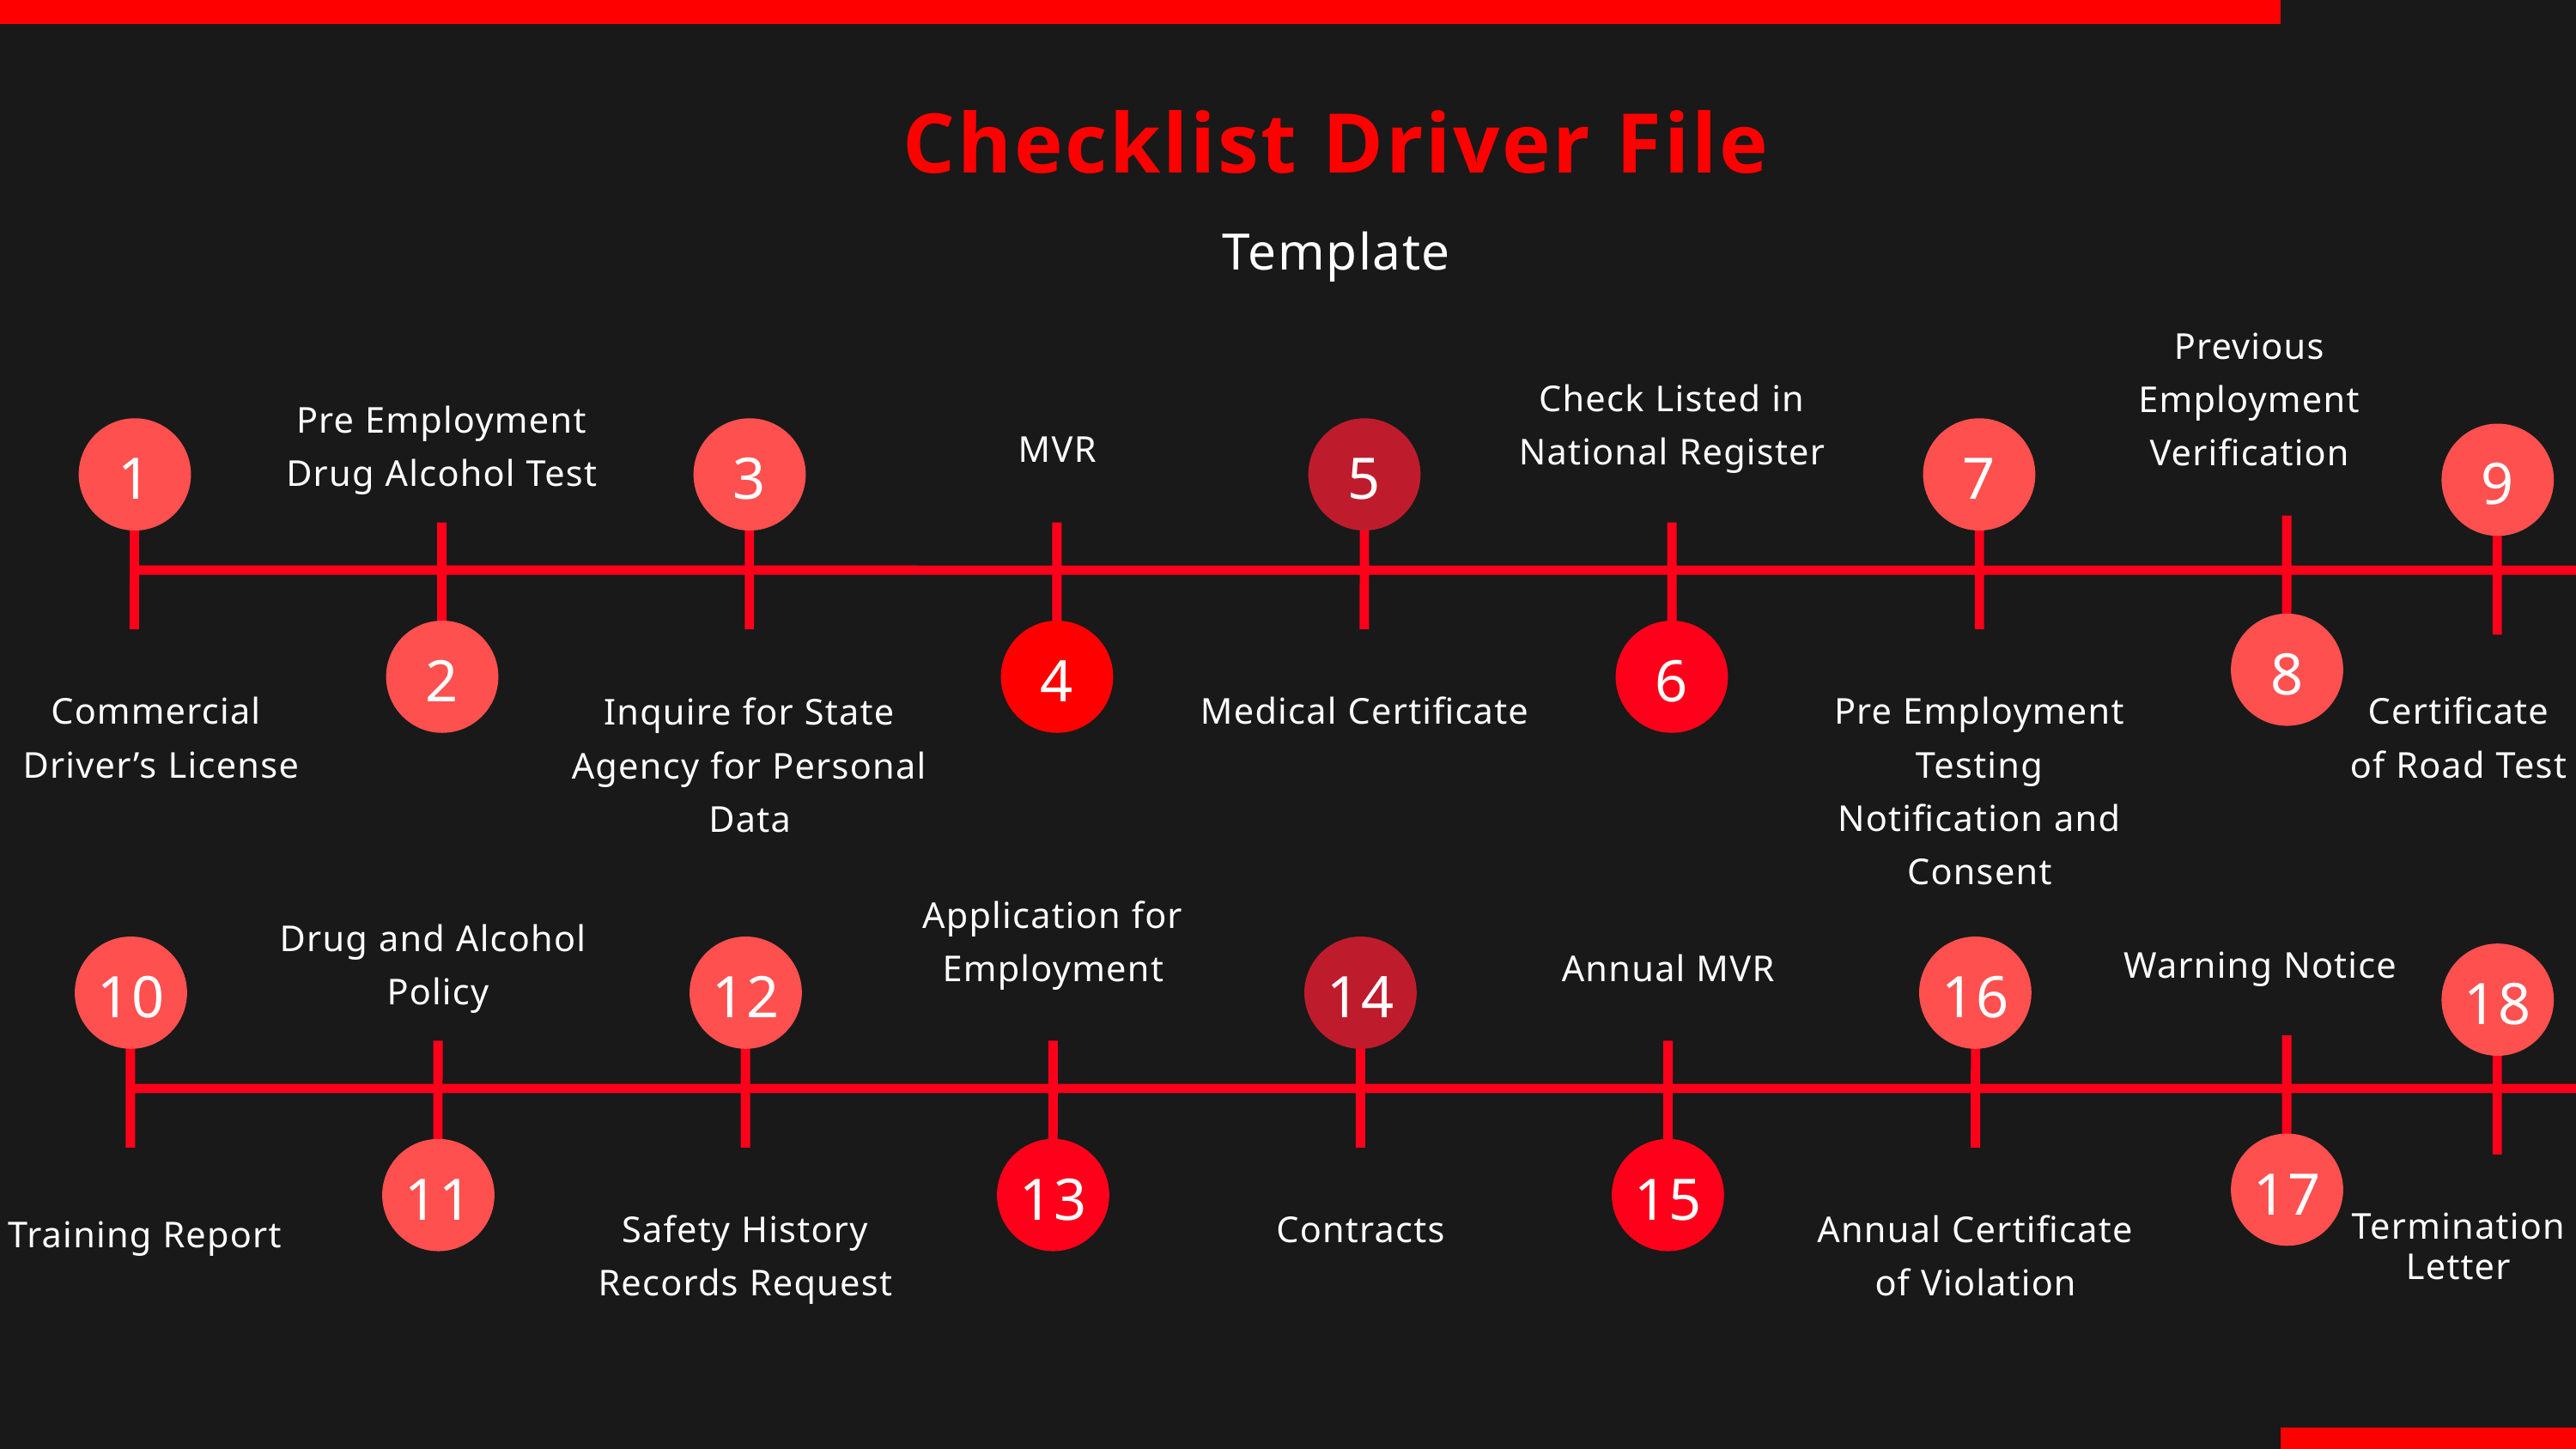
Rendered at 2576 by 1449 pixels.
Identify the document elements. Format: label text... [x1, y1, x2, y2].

text_box Pre Employment Testing Notification and Consent [1808, 677, 2151, 892]
text_box Commercial Driver’s License [0, 677, 332, 785]
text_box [2441, 943, 2555, 1057]
text_box Contracts [1189, 1196, 1532, 1250]
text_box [1611, 1138, 1725, 1252]
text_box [689, 936, 803, 1049]
text_box Pre Employment Drug Alcohol Test [270, 386, 613, 494]
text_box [1923, 417, 2036, 531]
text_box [1303, 936, 1418, 1049]
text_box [2230, 1133, 2344, 1246]
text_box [381, 1138, 495, 1252]
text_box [0, 0, 2281, 25]
text_box Training Report [0, 1201, 316, 1255]
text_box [996, 1138, 1110, 1252]
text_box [693, 417, 806, 531]
text_box Previous Employment Verification [2079, 312, 2421, 474]
text_box Medical Certificate [1194, 677, 1535, 731]
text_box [2230, 613, 2344, 726]
text_box Annual MVR [1498, 935, 1839, 990]
text_box Certificate of Road Test [2334, 677, 2576, 785]
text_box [74, 936, 188, 1049]
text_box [2441, 423, 2555, 537]
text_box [386, 620, 499, 733]
text_box Termination Letter [2350, 1205, 2567, 1287]
text_box Annual Certificate of Violation [1805, 1196, 2147, 1303]
text_box Safety History Records Request [574, 1196, 916, 1303]
text_box Application for Employment [882, 882, 1224, 989]
text_box MVR [886, 415, 1228, 470]
text_box Inquire for State Agency for Personal Data [540, 678, 959, 840]
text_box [1615, 620, 1728, 733]
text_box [2280, 1427, 2576, 1449]
text_box Drug and Alcohol Policy [267, 905, 609, 1012]
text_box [1918, 936, 2032, 1049]
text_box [826, 87, 1847, 273]
text_box Warning Notice [2089, 944, 2432, 985]
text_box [1000, 620, 1114, 733]
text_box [1308, 417, 1421, 531]
text_box Check Listed in National Register [1501, 365, 1844, 472]
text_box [78, 417, 191, 531]
